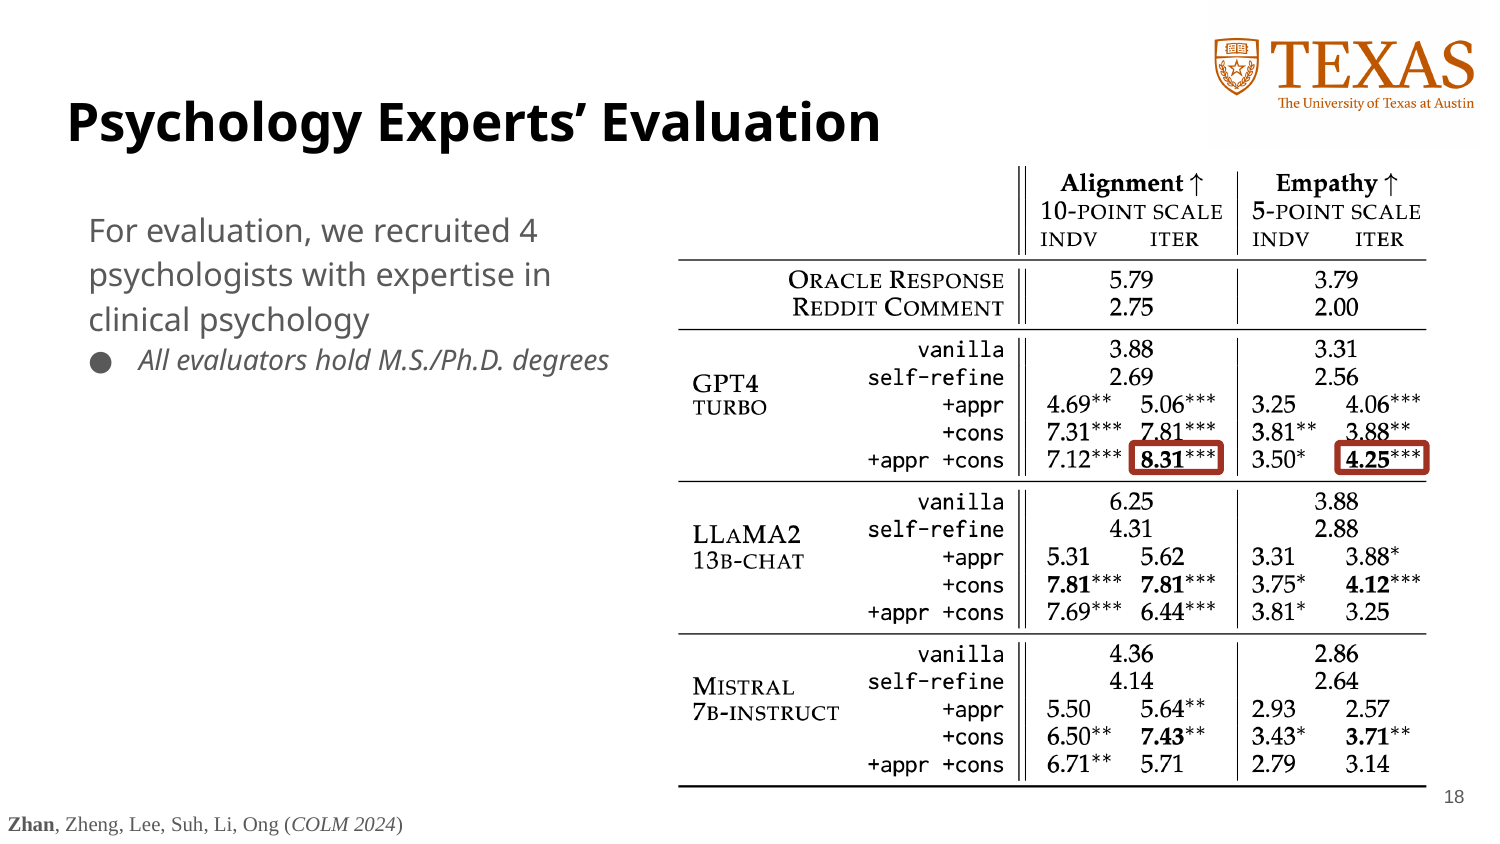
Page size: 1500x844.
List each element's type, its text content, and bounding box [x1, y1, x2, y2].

title Psychology Experts’ Evaluation [51, 72, 1449, 167]
slide_number 18 [1389, 764, 1480, 830]
text_box Zhan, Zheng, Lee, Suh, Li, Ong (COLM 2024) [0, 803, 425, 844]
list For evaluation, we recruited 4 psychologists with expertise in clinical psychology All evaluators hold M.S./Ph.D. degrees Evaluation done by psychologists suggest that responses from our system are: (i) aligned (with reappraisal definitions) (ii) empathic compared to various baselines [51, 189, 669, 750]
picture [674, 166, 1427, 796]
picture [1209, 0, 1480, 150]
